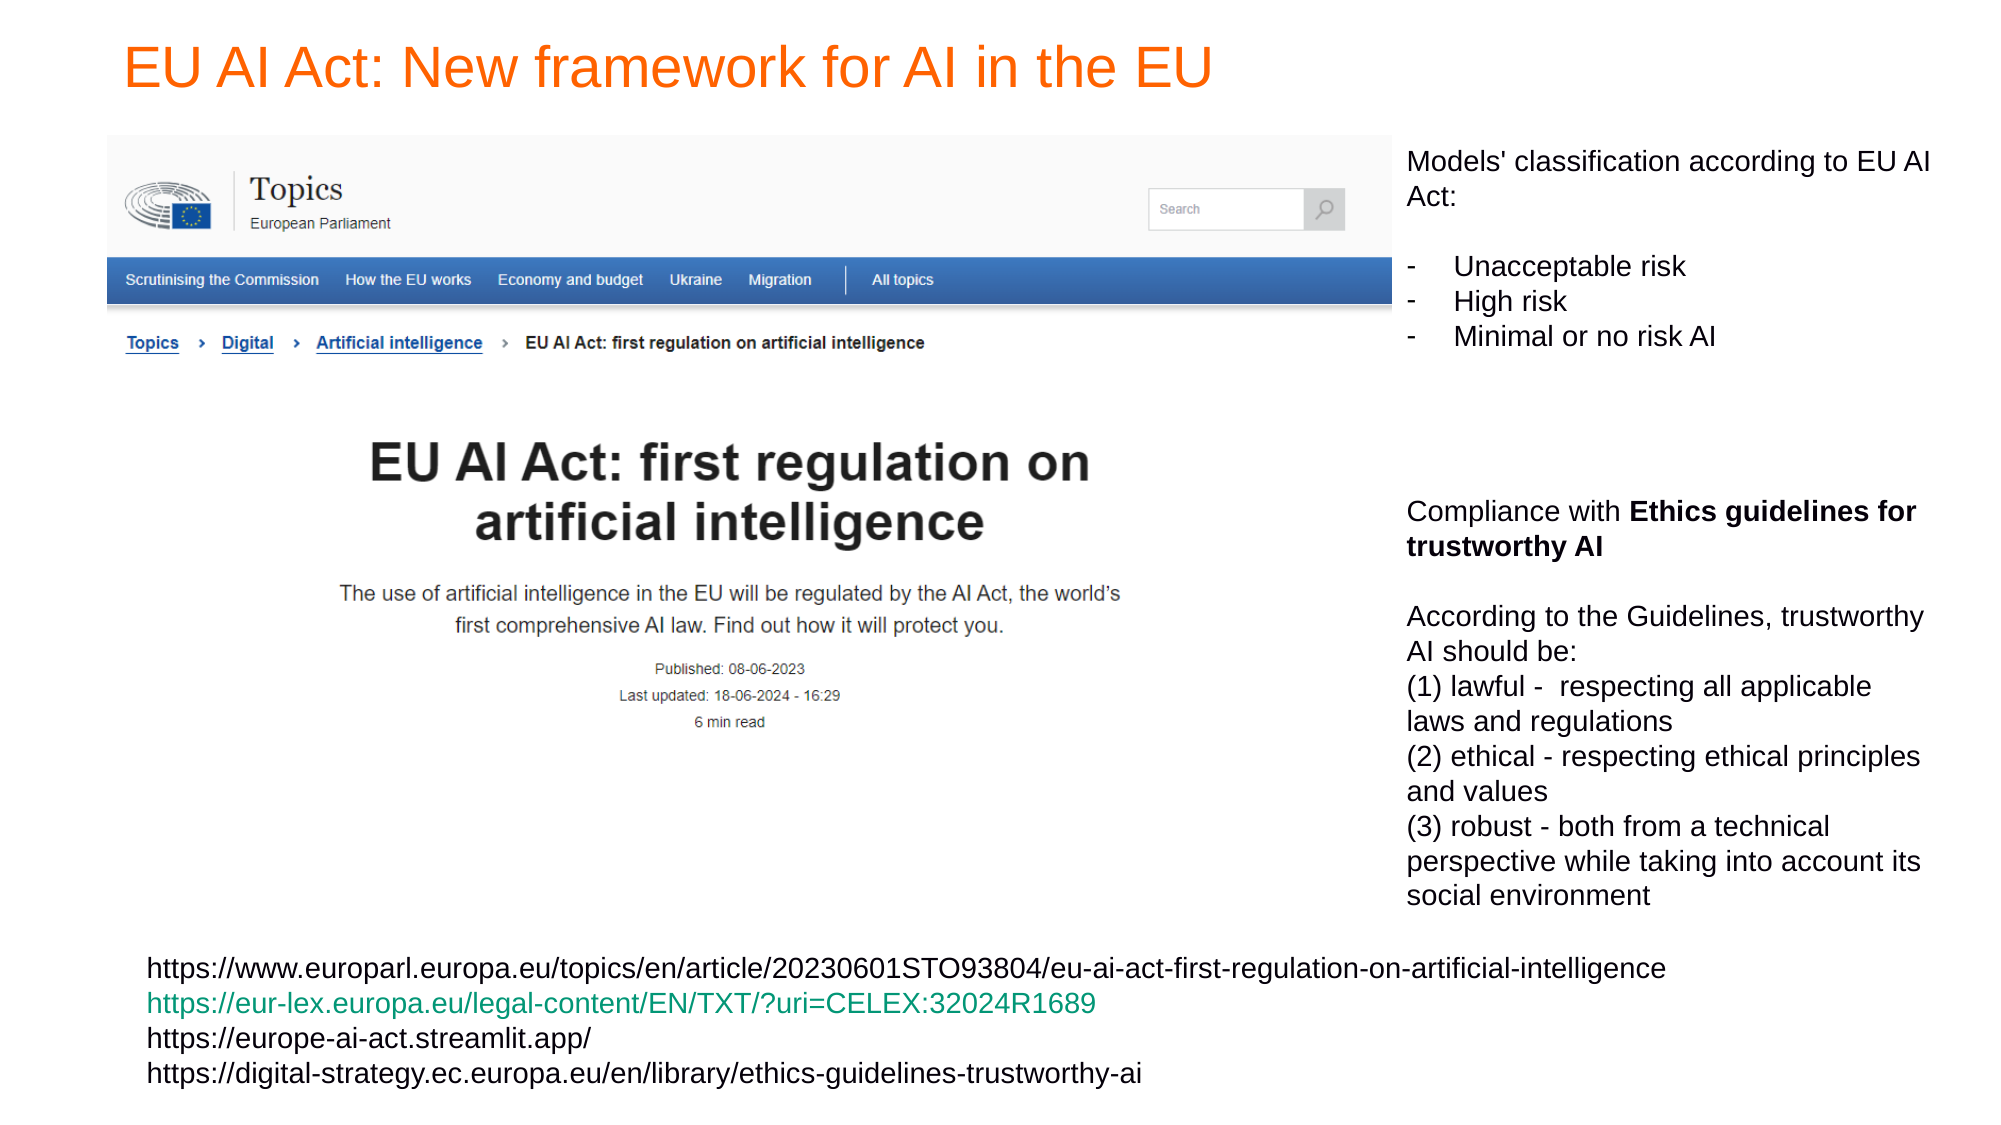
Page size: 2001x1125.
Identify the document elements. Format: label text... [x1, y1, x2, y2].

text_box EU AI Act: New framework for AI in the EU [108, 1, 1893, 135]
text_box Models' classification according to EU AI Act: Unacceptable risk High risk Minimal or no risk AI Compliance with Ethics guidelines for trustworthy AI According to the Guidelines, trustworthy AI should be: (1) lawful - respecting all applicable laws and regulations (2) ethical - respecting ethical principles and values (3) robust - both from a technical perspective while taking into account its social environment [1391, 135, 1952, 989]
text_box https://www.europarl.europa.eu/topics/en/article/20230601STO93804/eu-ai-act-first-regulation-on-artificial-intelligence https://eur-lex.europa.eu/legal-content/EN/TXT/?uri=CELEX:32024R1689 https://europe-ai-act.streamlit.app/ https://digital-strategy.ec.europa.eu/en/library/ethics-guidelines-trustworthy-ai [131, 941, 2000, 1097]
picture [107, 134, 1393, 757]
